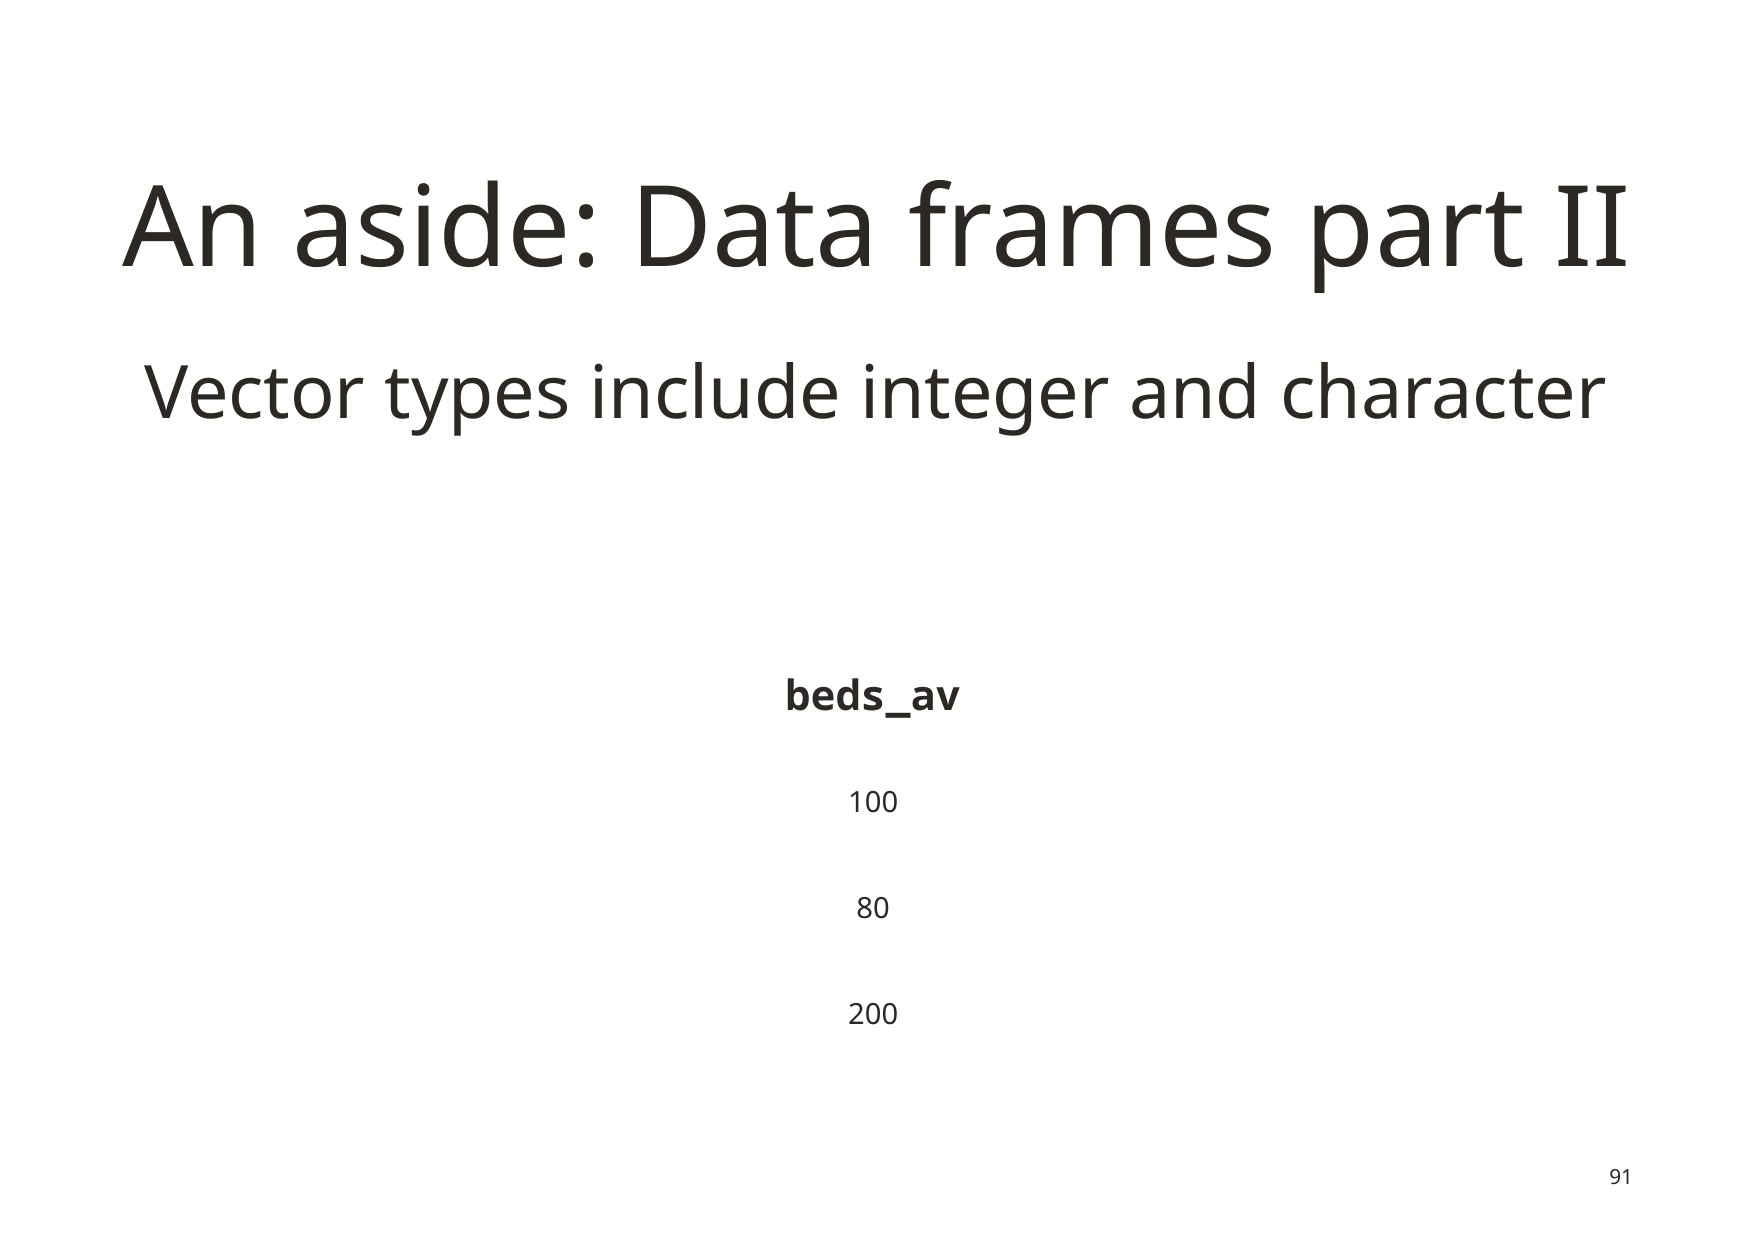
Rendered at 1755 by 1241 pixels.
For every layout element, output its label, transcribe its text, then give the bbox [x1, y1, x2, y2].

title An aside: Data frames part II [109, 182, 1645, 285]
slide_number 91 [1526, 1151, 1645, 1211]
text_box 100 [770, 747, 976, 854]
text_box 200 [770, 959, 976, 1067]
list Vector types include integer and character [41, 285, 1710, 1152]
text_box 80 [770, 854, 976, 959]
text_box beds_av [770, 640, 976, 747]
